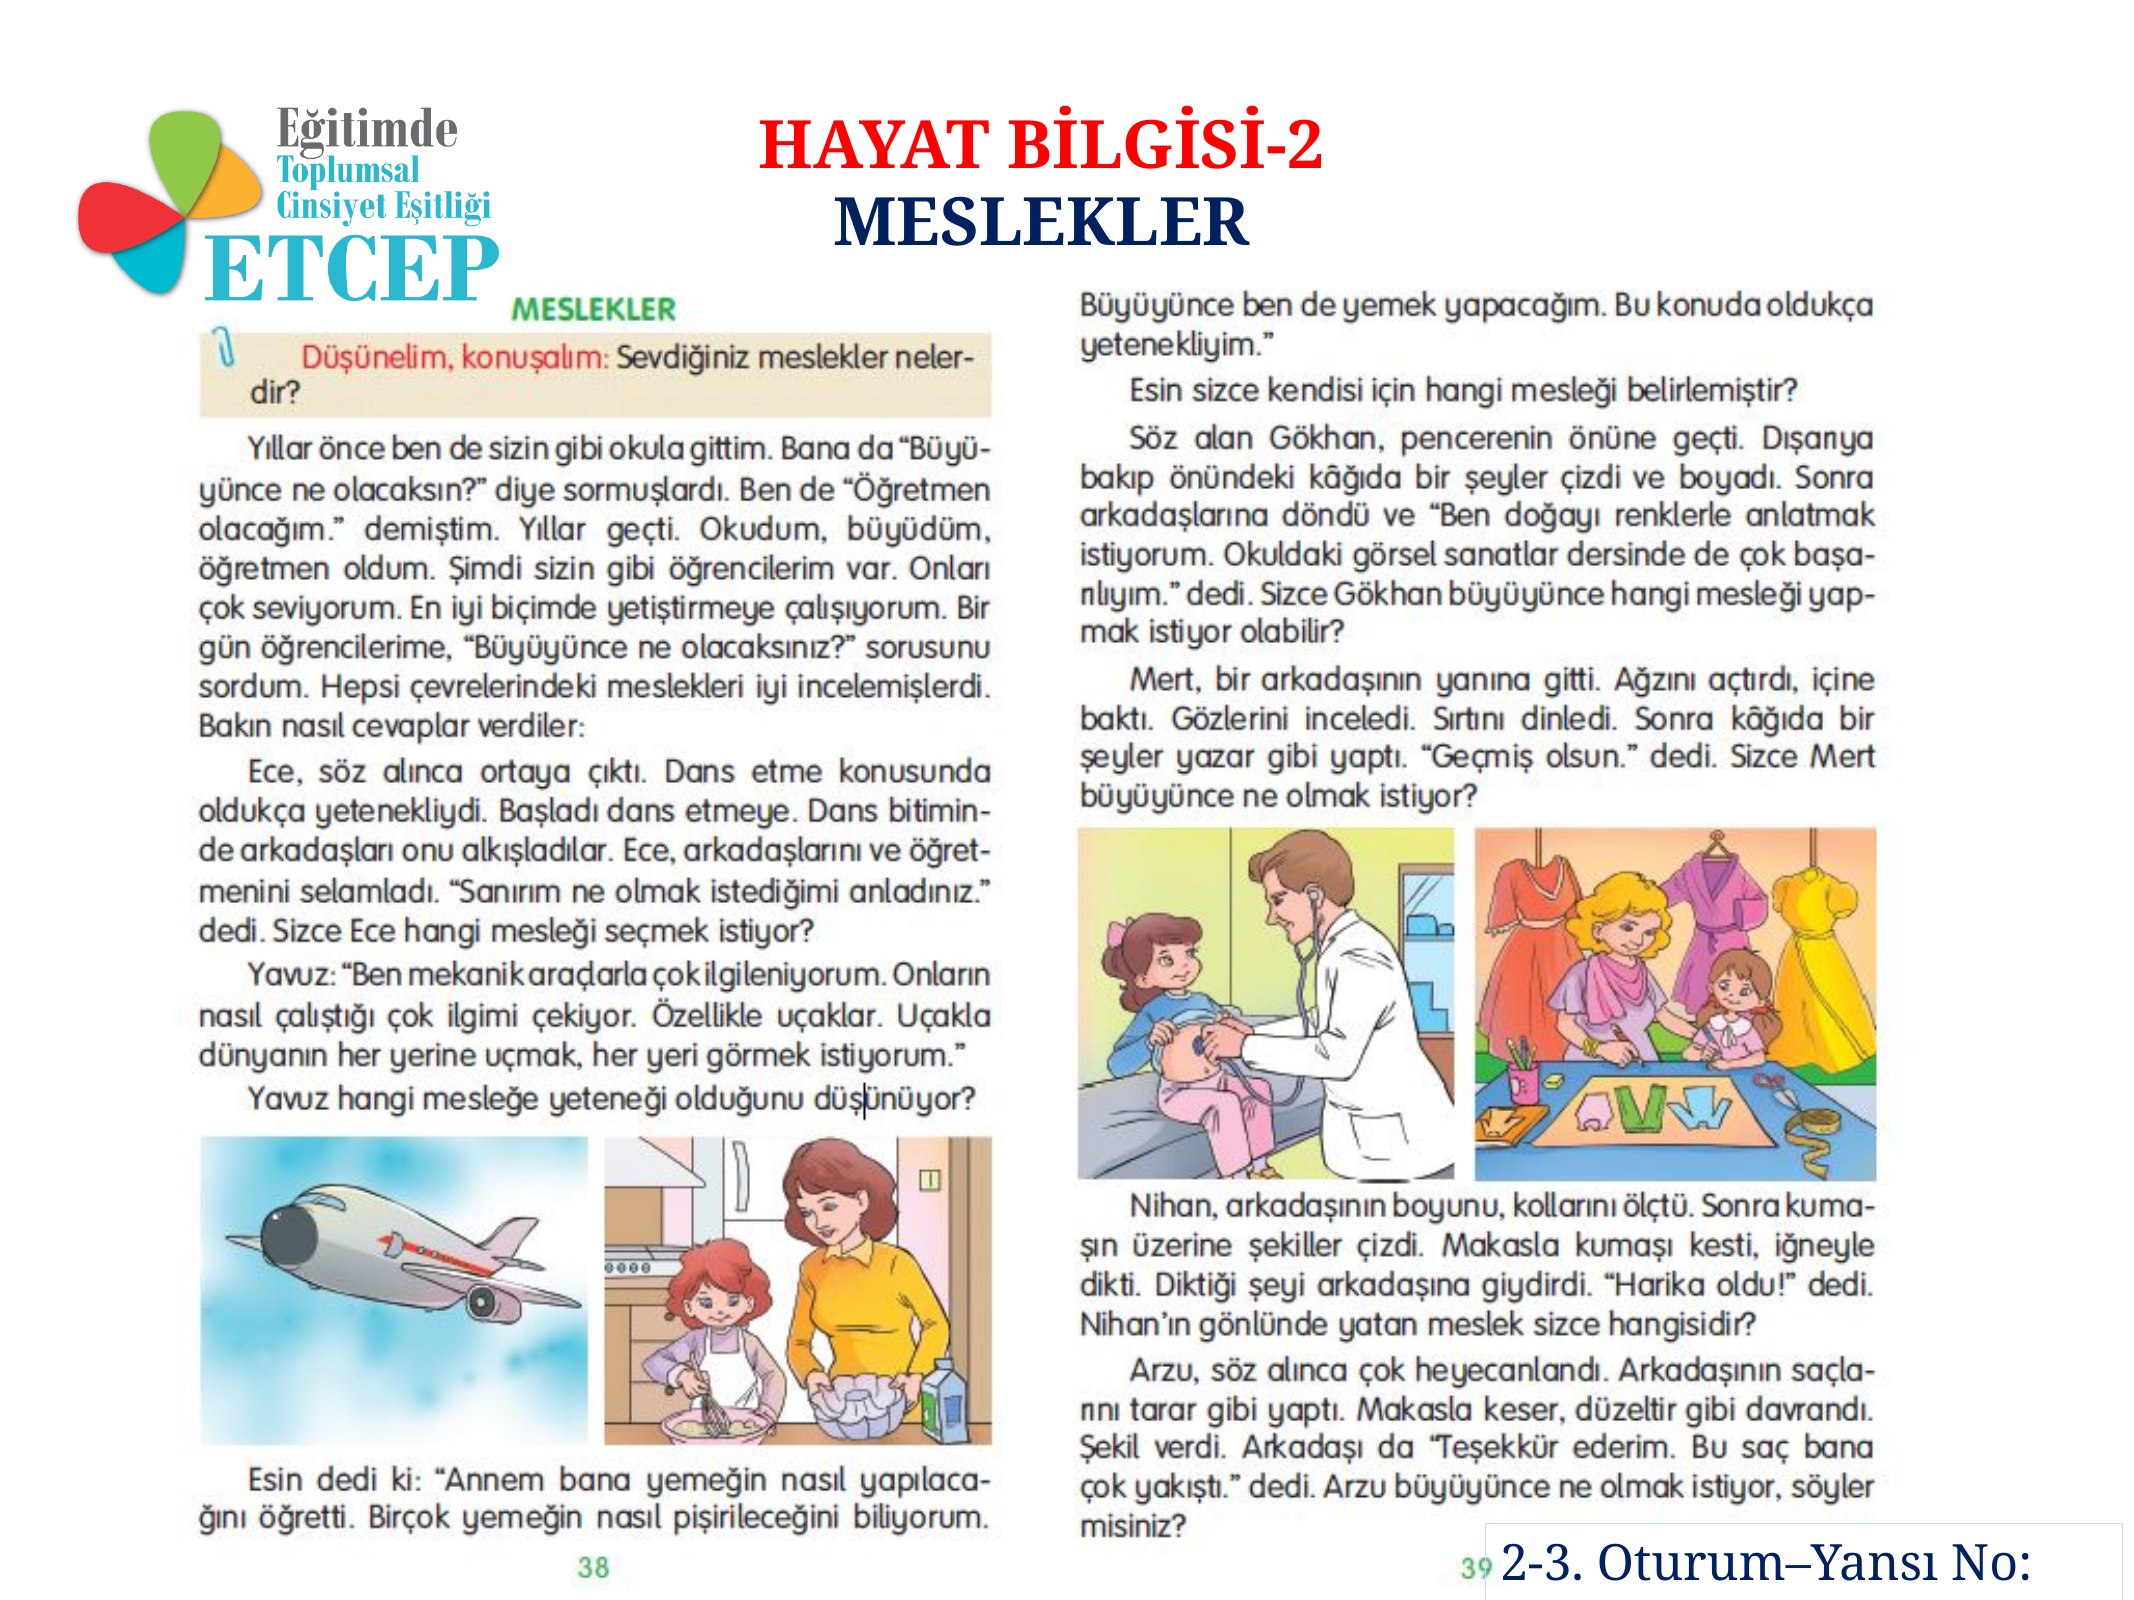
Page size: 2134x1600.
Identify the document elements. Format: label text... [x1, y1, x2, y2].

picture [72, 105, 499, 301]
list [141, 232, 1067, 1600]
text_box HAYAT BİLGİSİ-2 [754, 105, 1330, 188]
picture [1041, 256, 1929, 1600]
text_box MESLEKLER [800, 187, 1283, 256]
text_box 2-3. Oturum–Yansı No: 12/17 [1929, 1523, 2123, 1600]
